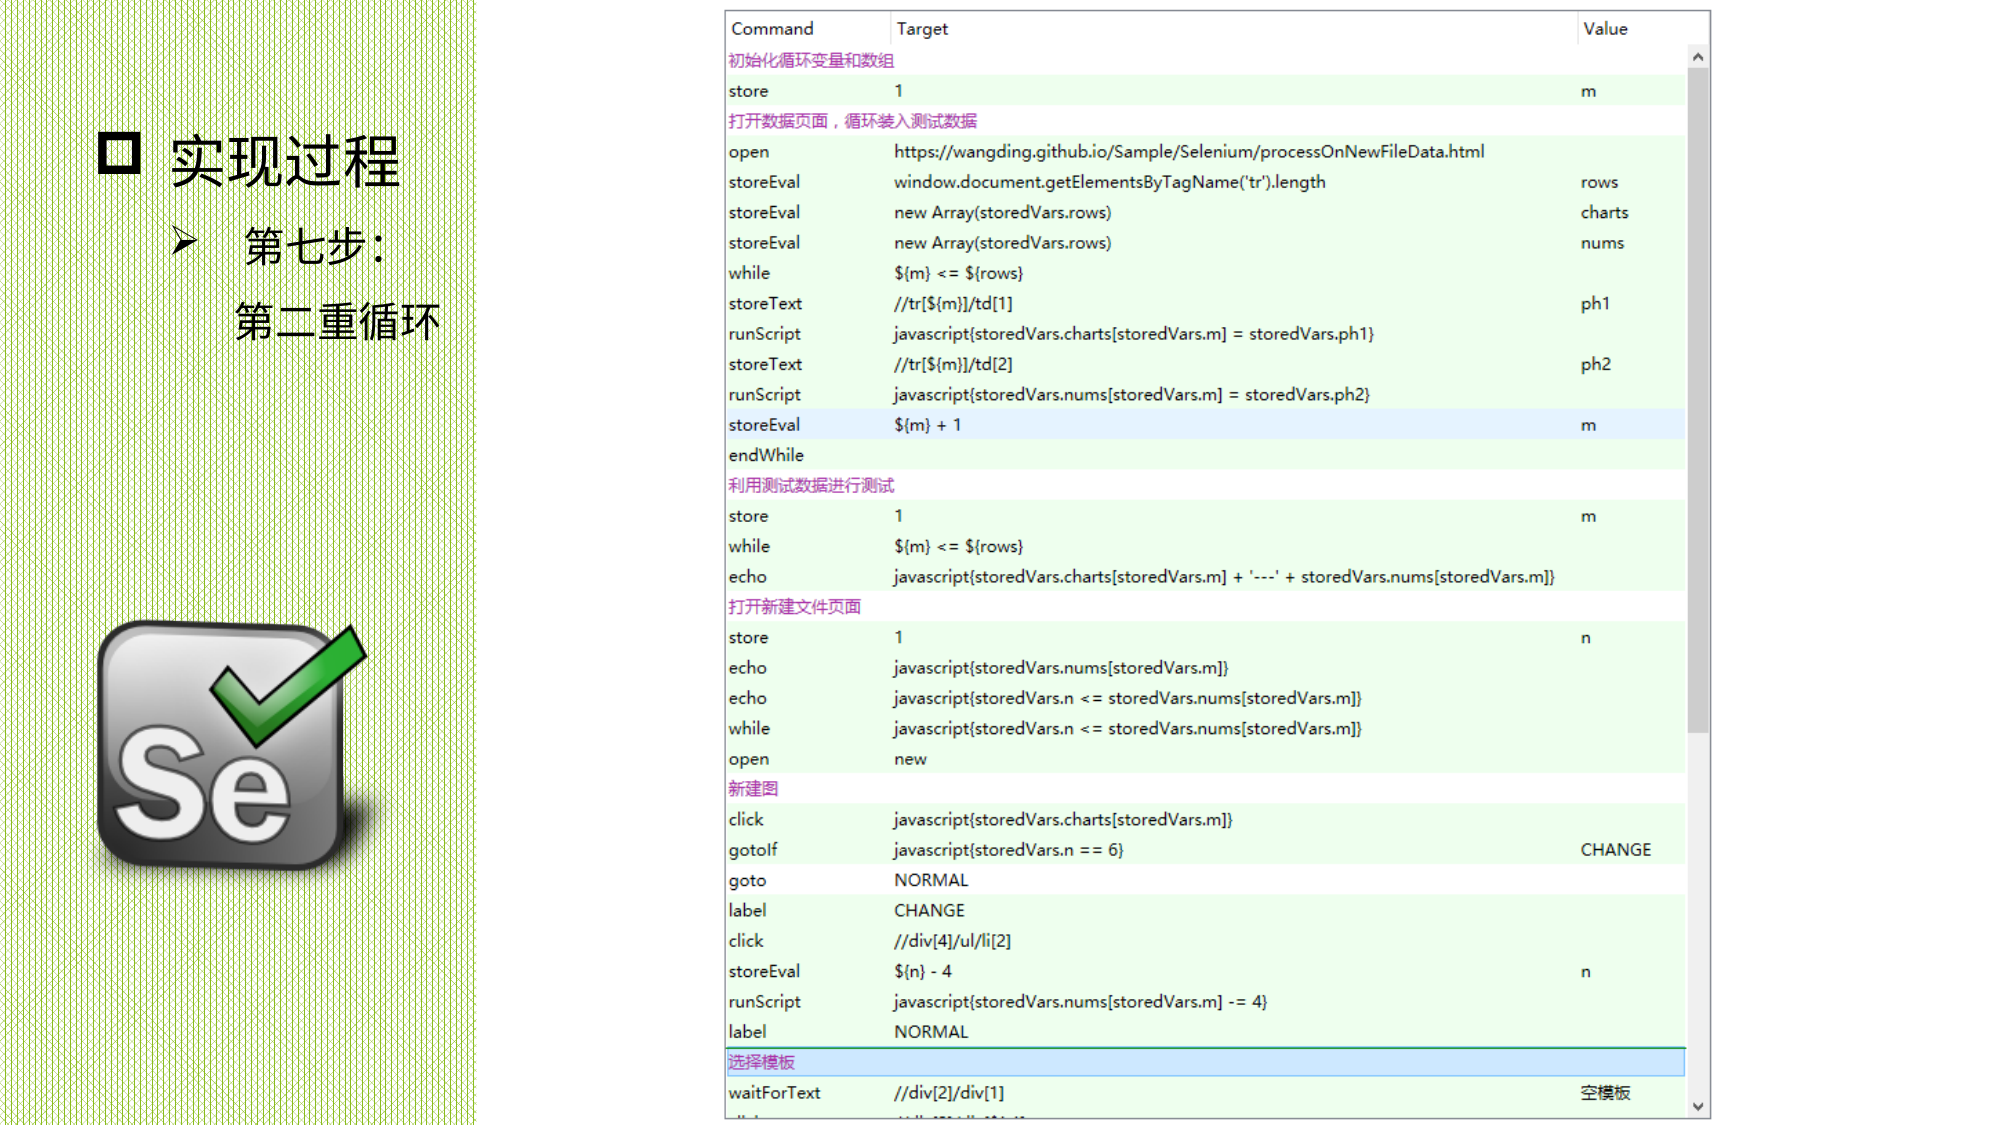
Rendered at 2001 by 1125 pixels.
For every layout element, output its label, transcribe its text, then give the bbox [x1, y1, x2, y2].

text_box 实现过程 第七步： 第二重循环 [78, 83, 638, 353]
picture [78, 605, 398, 895]
text_box [0, 0, 477, 1125]
picture [715, 0, 1717, 1125]
